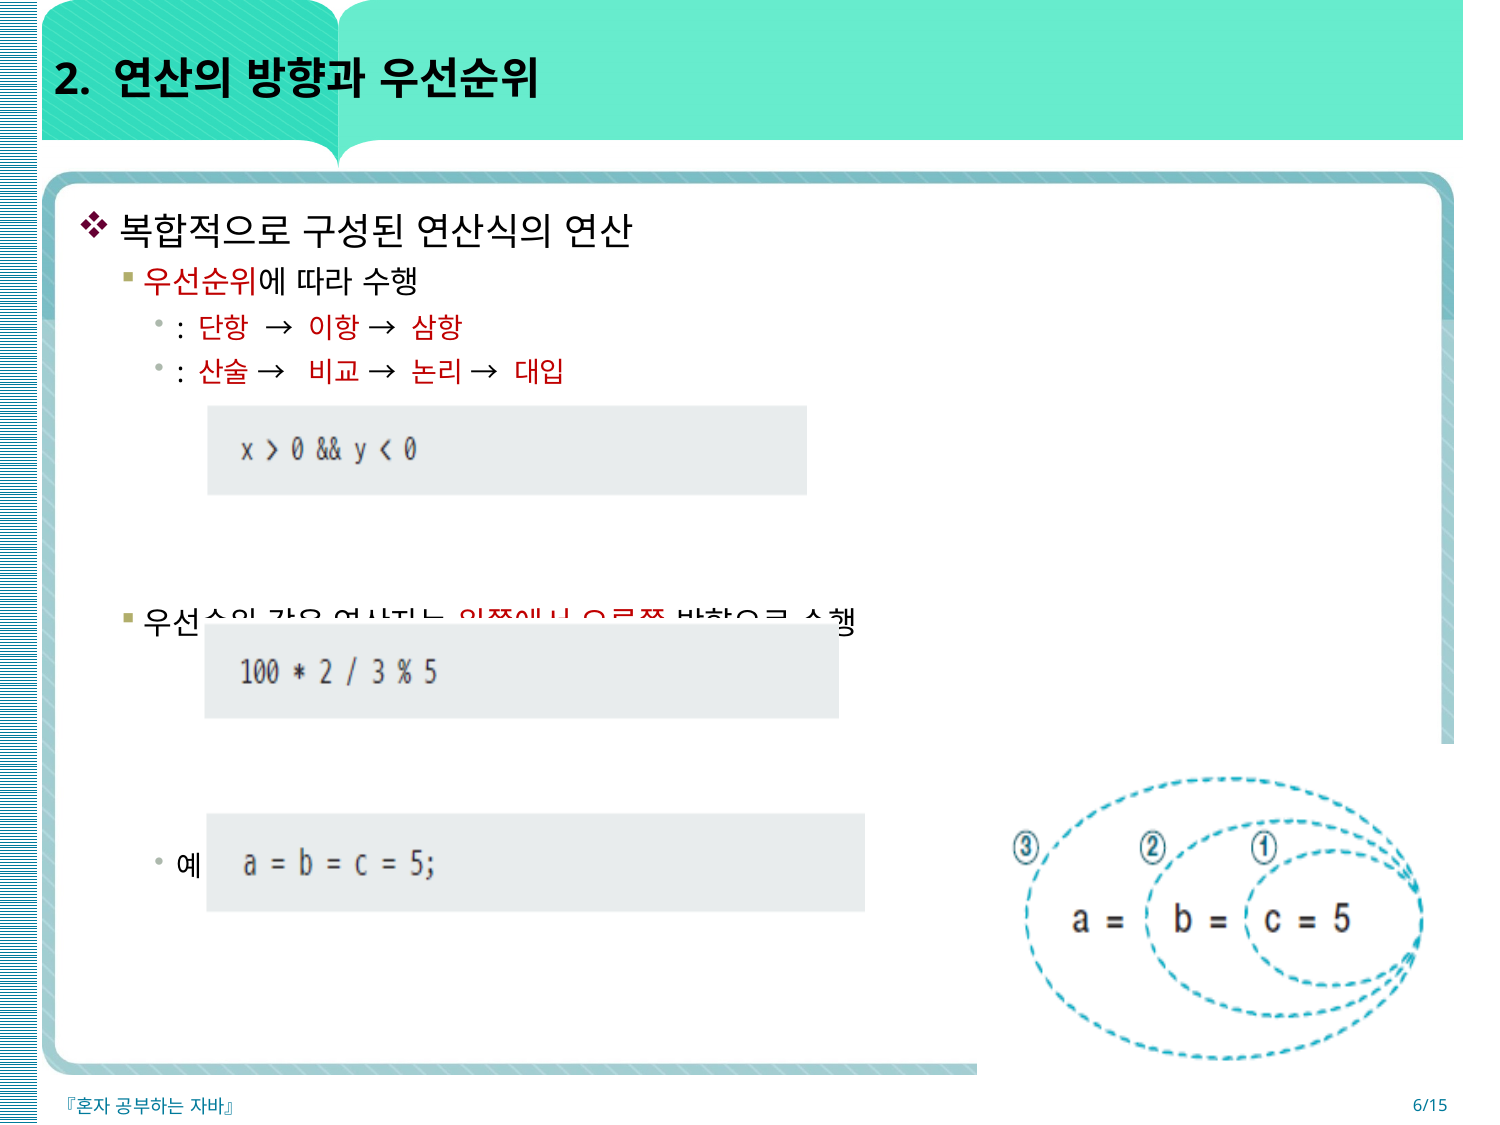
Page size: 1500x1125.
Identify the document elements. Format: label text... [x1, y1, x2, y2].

title 2. 연산의 방향과 우선순위 [39, 42, 1280, 138]
picture [199, 805, 866, 927]
picture [199, 400, 807, 507]
list 복합적으로 구성된 연산식의 연산 우선순위에 따라 수행 : 단항 → 이항 → 삼항 : 산술 → 비교 → 논리 → 대입 우선순위 같은 연산자는 왼쪽에서 오른쪽 방향으로 수행 예외 : 대입 연산자 [62, 200, 1488, 1125]
picture [199, 618, 840, 730]
picture [42, 0, 1463, 1075]
picture [977, 744, 1459, 1089]
